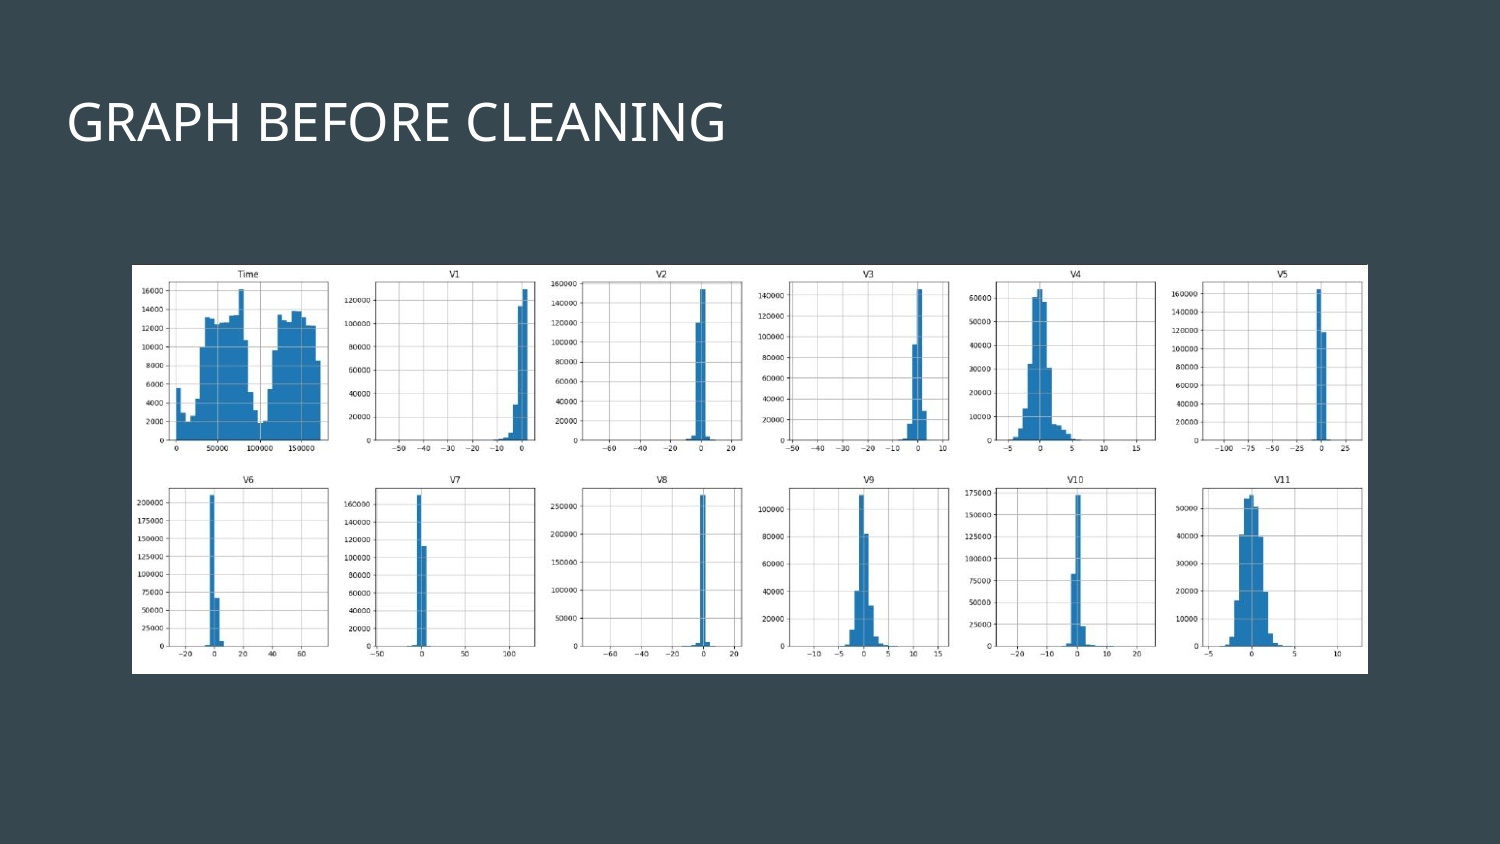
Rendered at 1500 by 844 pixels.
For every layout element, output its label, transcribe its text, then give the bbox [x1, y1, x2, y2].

picture [131, 264, 1368, 675]
title GRAPH BEFORE CLEANING [51, 72, 1449, 167]
